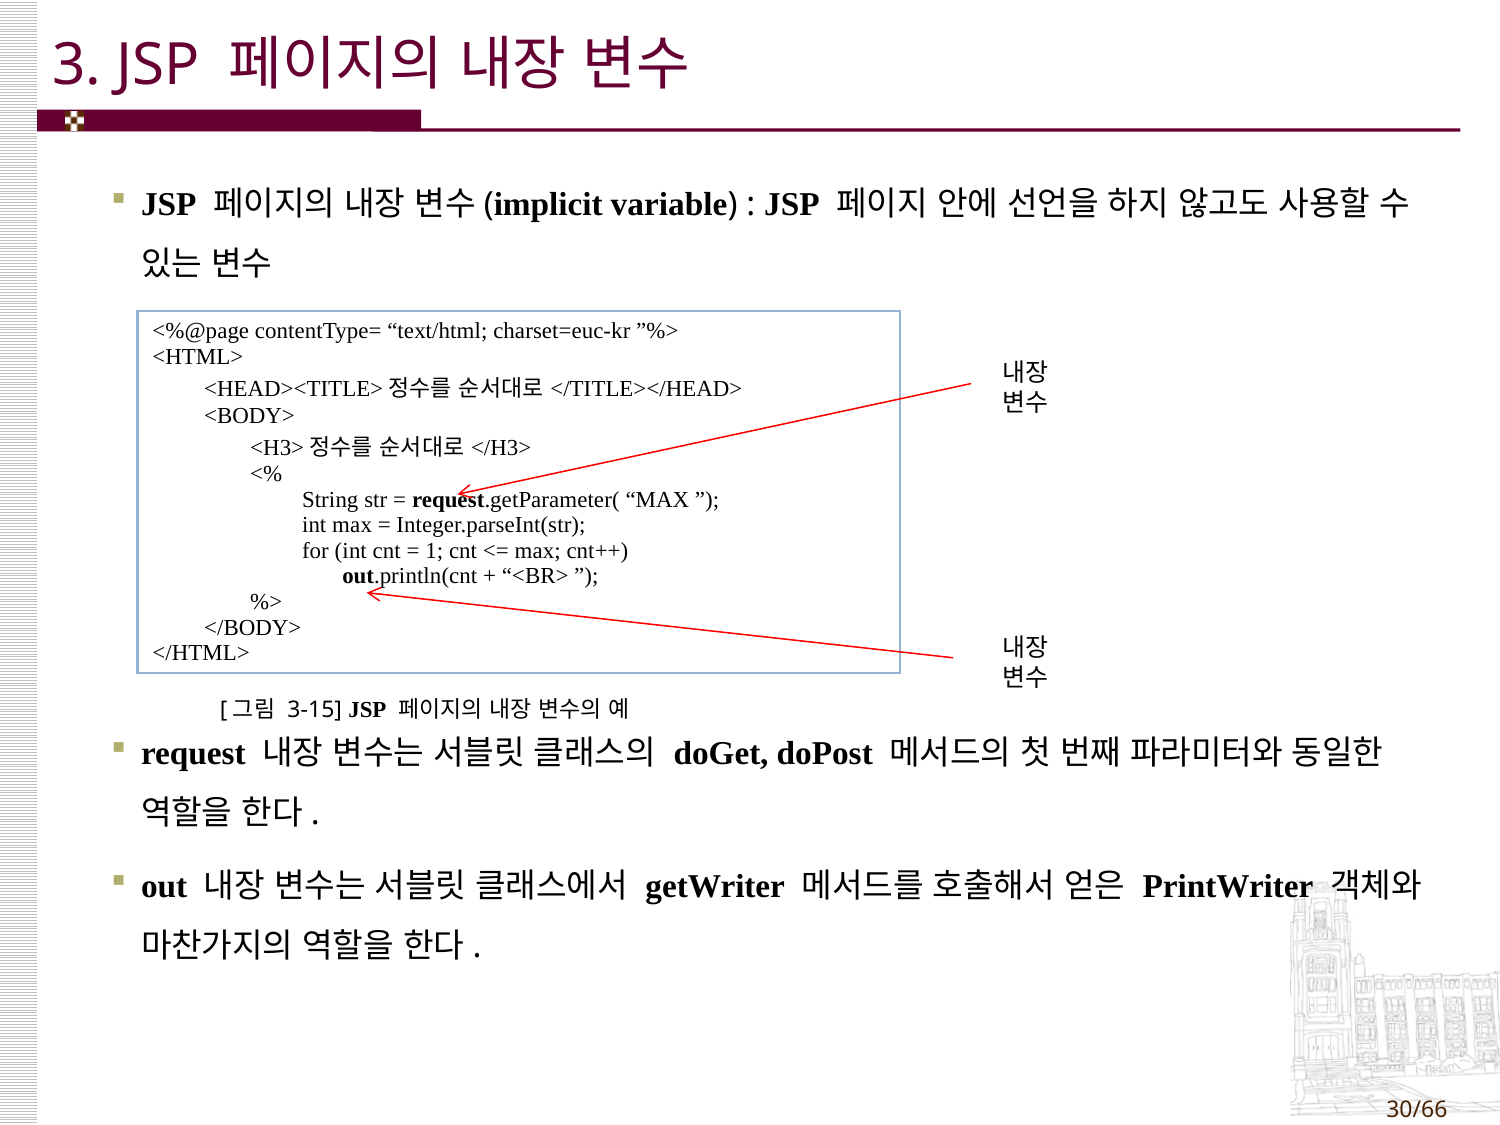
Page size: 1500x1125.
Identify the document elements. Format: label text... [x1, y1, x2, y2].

list JSP 페이지의 내장 변수(implicit variable) : JSP 페이지 안에 선언을 하지 않고도 사용할 수 있는 변수 request 내장 변수는 서블릿 클래스의 doGet, doPost 메서드의 첫 번째 파라미터와 동일한 역할을 한다. out 내장 변수는 서블릿 클래스에서 getWriter 메서드를 호출해서 얻은 PrintWriter 객체와 마찬가지의 역할을 한다. [37, 154, 1463, 1093]
title 3. JSP 페이지의 내장 변수 [36, 13, 1426, 109]
table_header <%@page contentType= “text/html; charset=euc-kr ”%> <HTML> <HEAD><TITLE>정수를 순서대로</TITLE></HEAD> <BODY> <H3>정수를 순서대로</H3> <% String str = request.getParameter( “MAX ”); int max = Integer.parseInt(str); for (int cnt = 1; cnt <= max; cnt++) out.println(cnt + “<BR> ”); %> </BODY> </HTML> [139, 312, 899, 672]
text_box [366, 592, 954, 658]
text_box 내장 변수 [960, 359, 1090, 413]
picture [65, 111, 84, 131]
text_box 내장 변수 [960, 634, 1090, 688]
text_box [457, 383, 972, 495]
picture [1290, 874, 1500, 1125]
text_box [그림 3-15] JSP 페이지의 내장 변수의 예 [135, 687, 715, 729]
